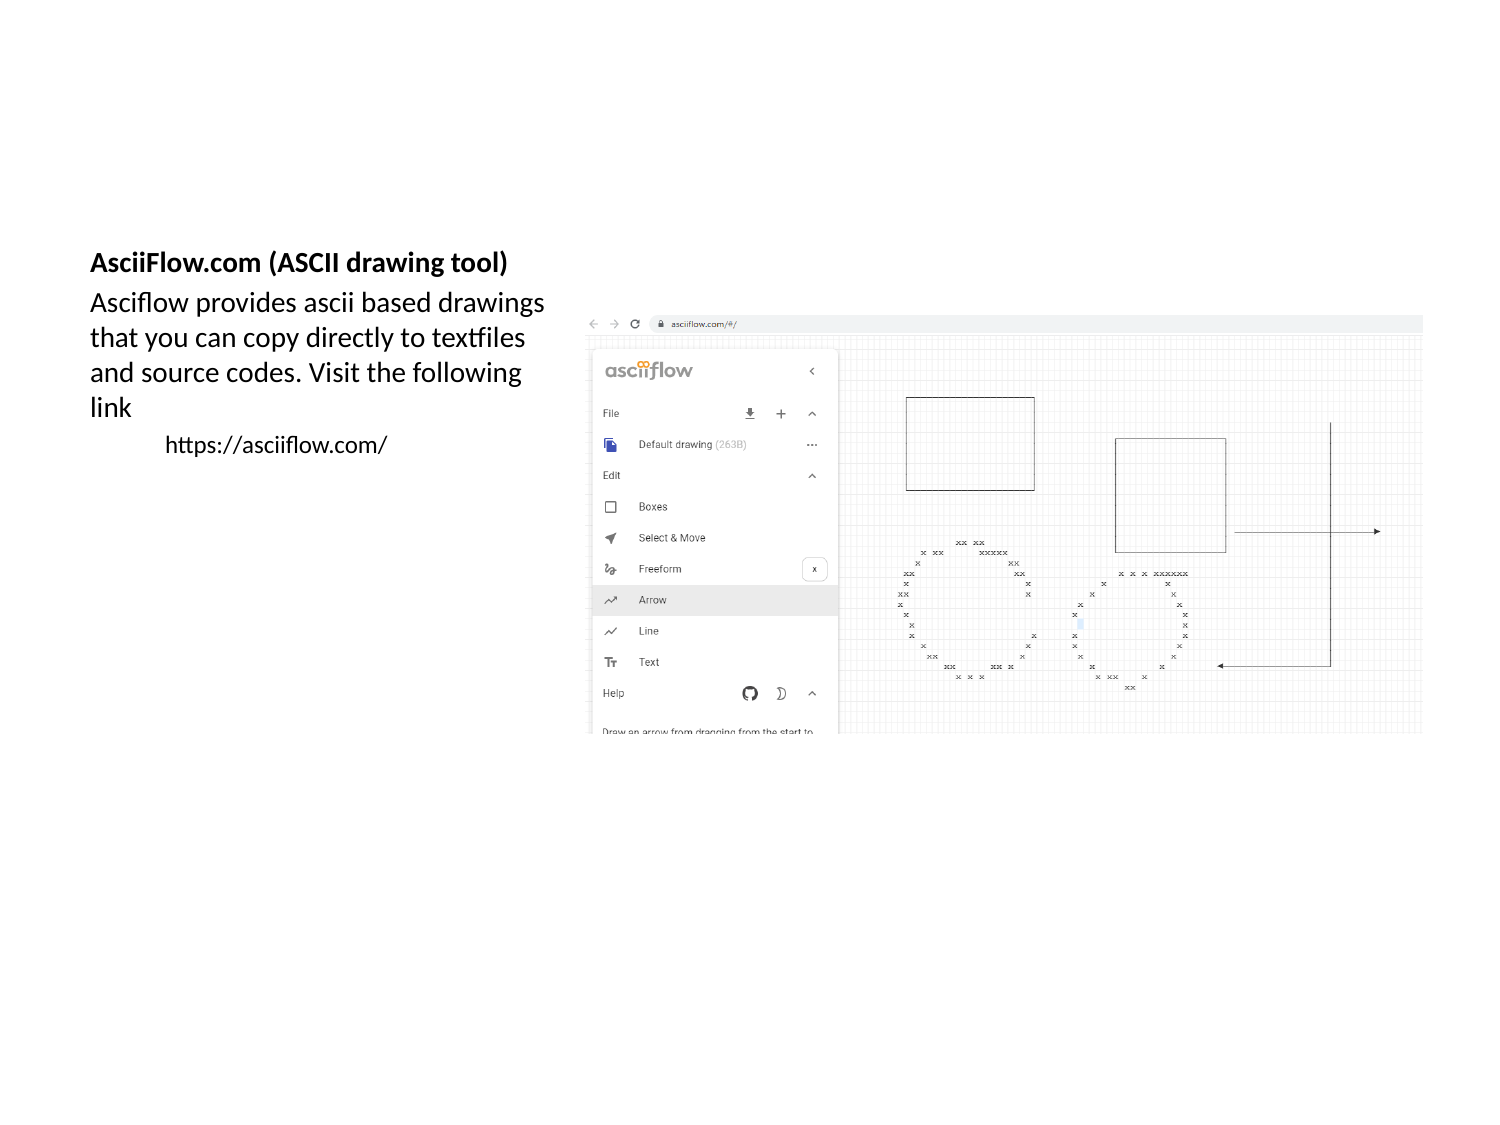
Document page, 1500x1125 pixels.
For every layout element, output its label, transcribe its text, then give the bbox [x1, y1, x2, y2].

list AsciiFlow.com (ASCII drawing tool) Asciflow provides ascii based drawings that you can copy directly to textfiles and source codes. Visit the following link https://asciiflow.com/ [75, 235, 569, 1005]
picture [585, 312, 1424, 734]
